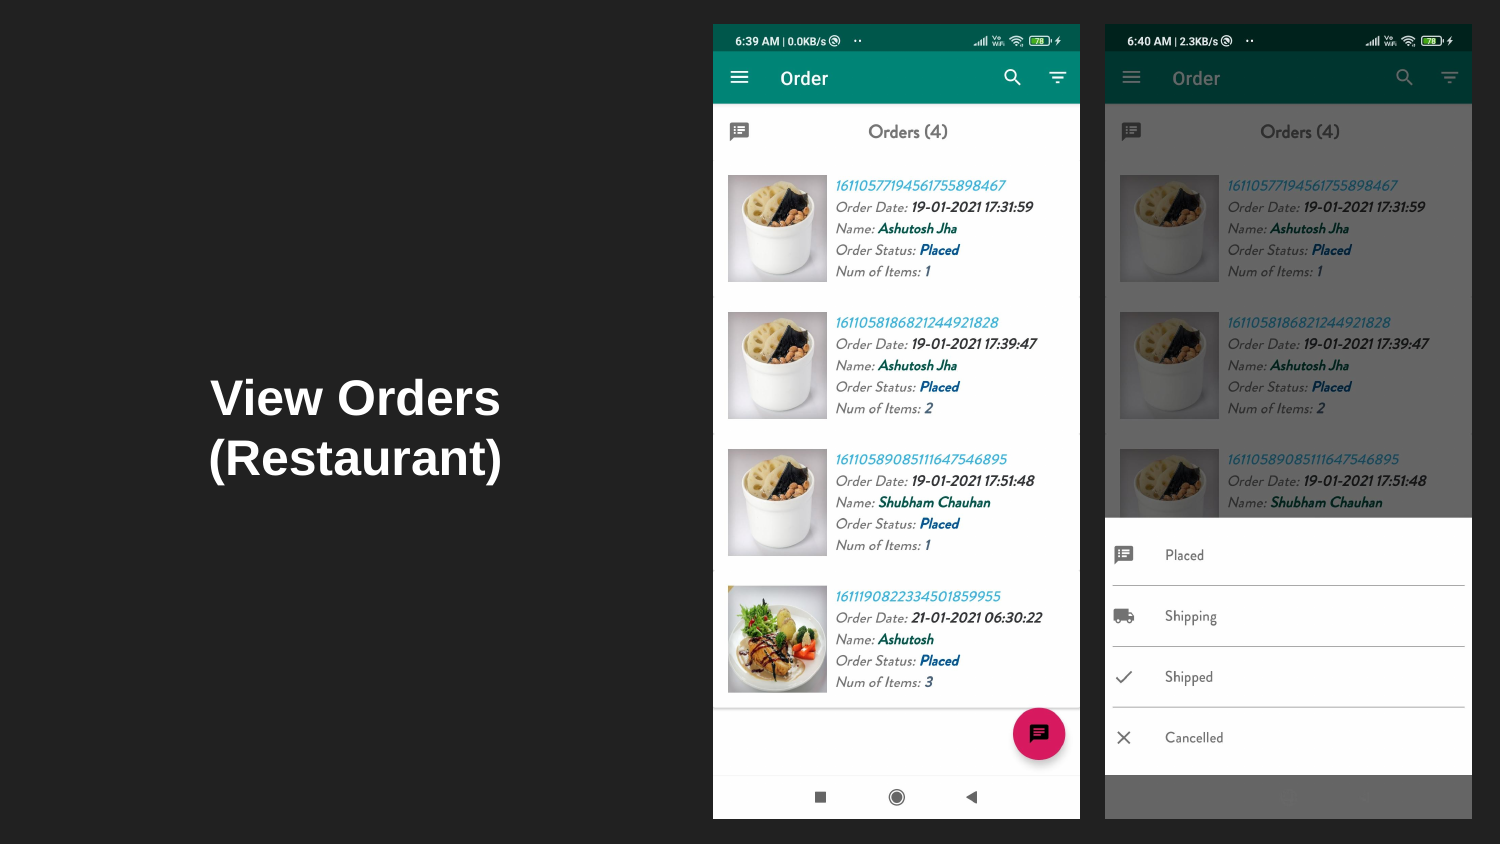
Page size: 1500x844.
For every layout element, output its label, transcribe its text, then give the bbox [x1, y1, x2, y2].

picture [1104, 24, 1472, 819]
text_box View Orders (Restaurant) [85, 350, 626, 493]
picture [713, 24, 1081, 819]
